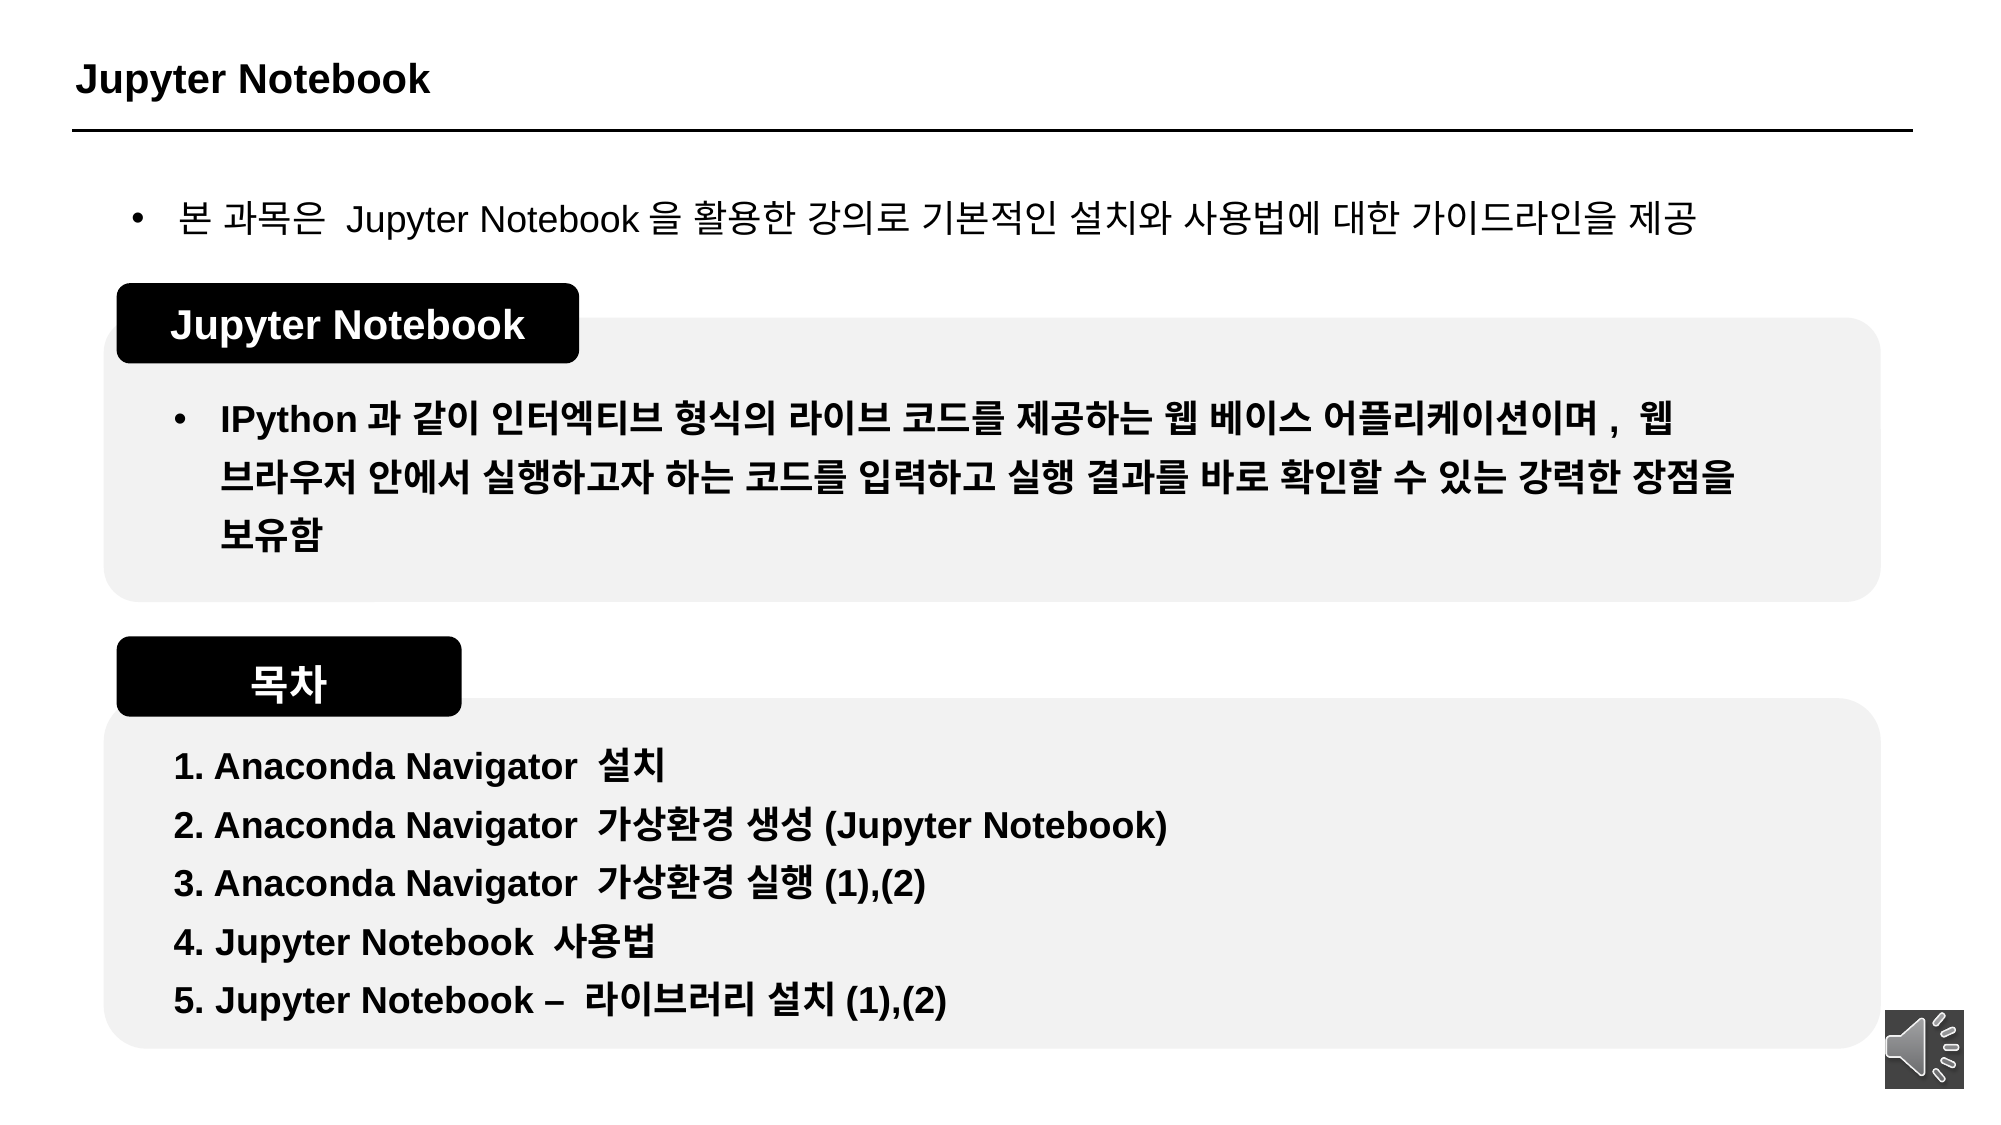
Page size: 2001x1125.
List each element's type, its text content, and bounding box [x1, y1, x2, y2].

text_box Jupyter Notebook [115, 282, 581, 365]
text_box 목차 [115, 635, 463, 718]
text_box 1. Anaconda Navigator 설치 2. Anaconda Navigator 가상환경 생성(Jupyter Notebook) 3. Anaconda Navigator 가상환경 실행(1),(2) 4. Jupyter Notebook 사용법 5. Jupyter Notebook – 라이브러리 설치(1),(2) [158, 721, 1826, 1029]
text_box [102, 697, 1882, 1050]
text_box Jupyter Notebook [60, 44, 815, 110]
picture [1884, 1009, 1965, 1090]
text_box 본 과목은 Jupyter Notebook을 활용한 강의로 기본적인 설치와 사용법에 대한 가이드라인을 제공 [116, 174, 1868, 248]
text_box IPython과 같이 인터엑티브 형식의 라이브 코드를 제공하는 웹 베이스 어플리케이션이며, 웹 브라우저 안에서 실행하고자 하는 코드를 입력하고 실행 결과를 바로 확인할 수 있는 강력한 장점을 보유함 [158, 374, 1826, 565]
text_box [102, 316, 1882, 604]
